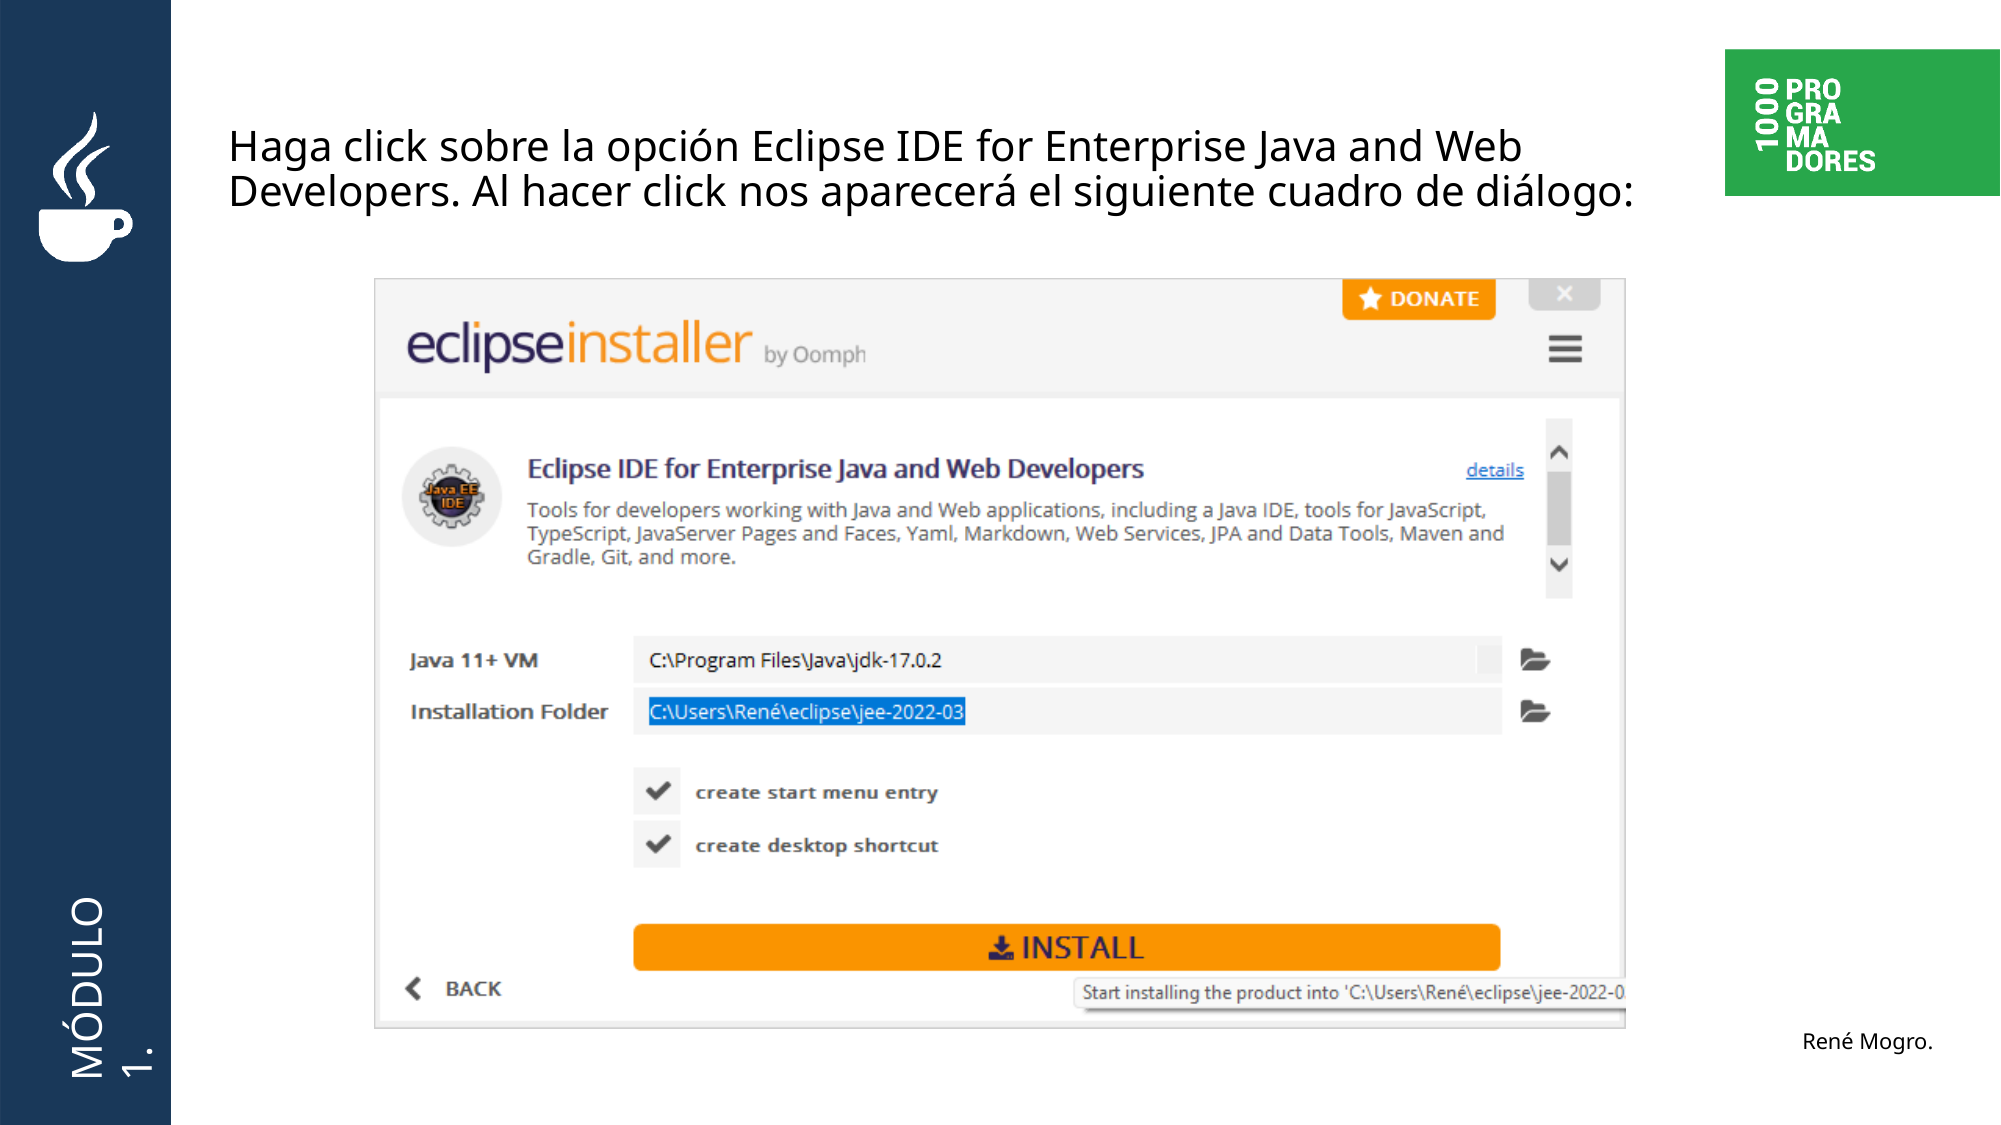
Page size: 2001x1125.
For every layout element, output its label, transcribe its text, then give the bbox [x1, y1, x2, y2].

text_box René Mogro. [1508, 1020, 1949, 1062]
picture [0, 0, 172, 1125]
title Haga click sobre la opción Eclipse IDE for Enterprise Java and Web Developers. Al hacer click nos aparecerá el siguiente cuadro de diálogo: [213, 96, 1683, 245]
picture [1725, 0, 2000, 196]
picture [374, 277, 1626, 1029]
